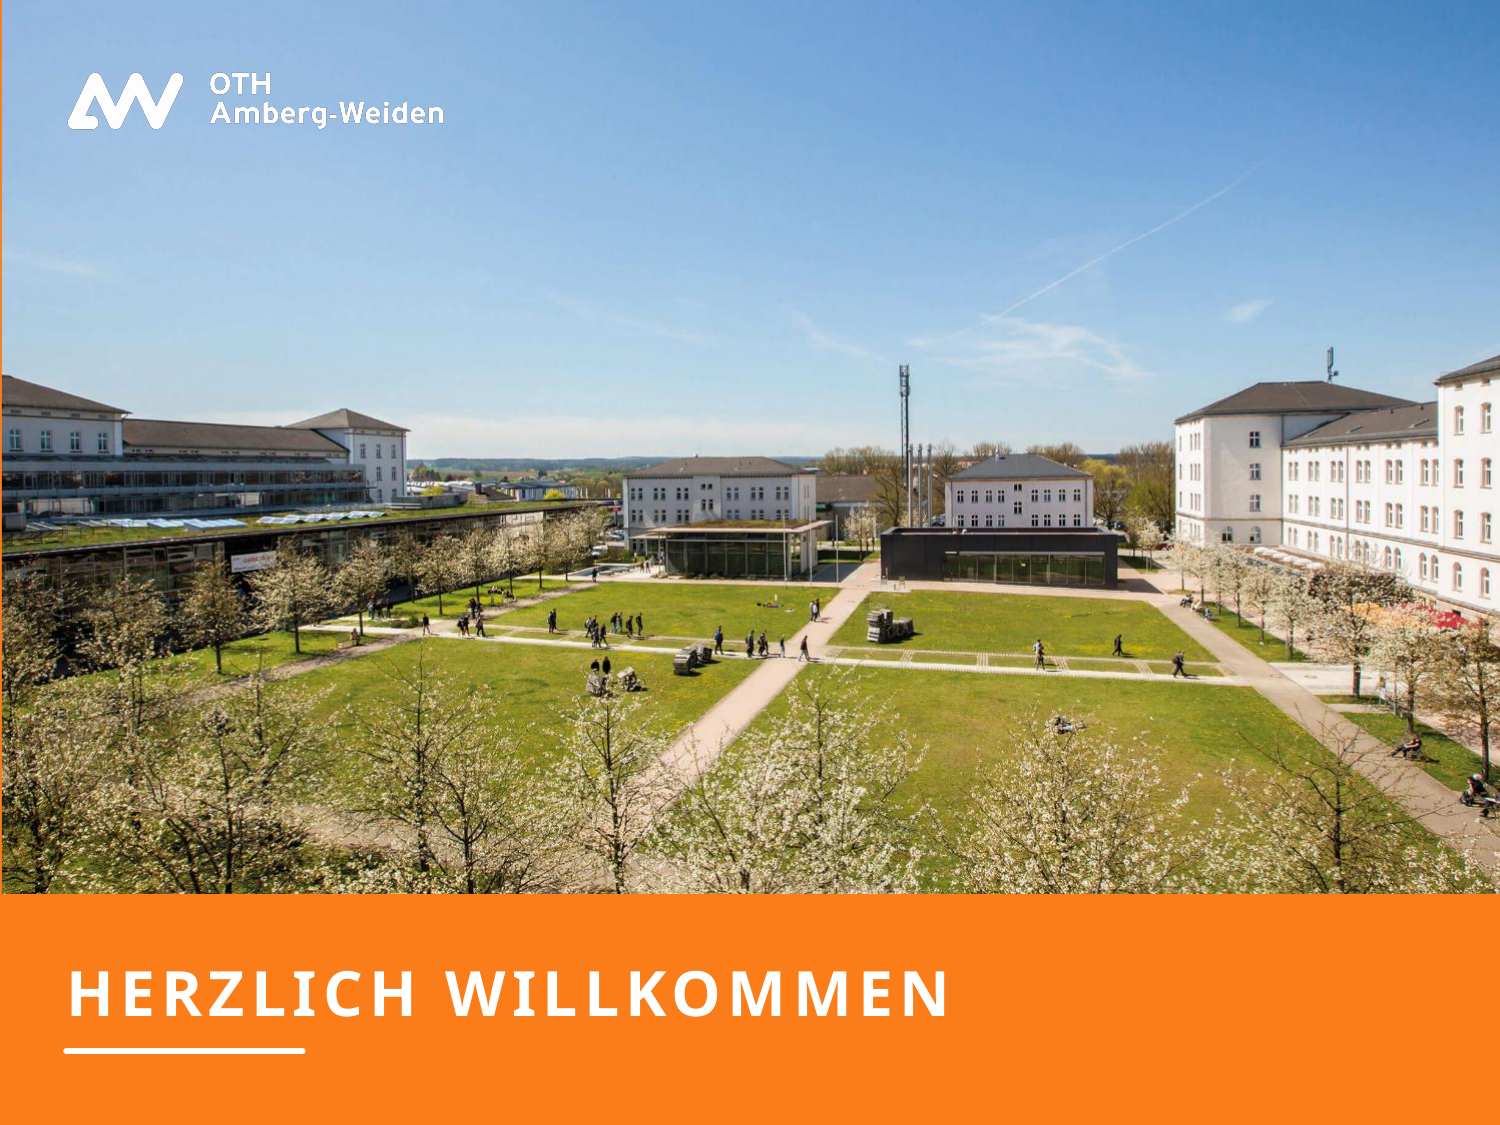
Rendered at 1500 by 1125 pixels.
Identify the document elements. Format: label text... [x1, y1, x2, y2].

title Herzlich Willkommen [66, 962, 1434, 1052]
picture [1, 0, 1500, 894]
